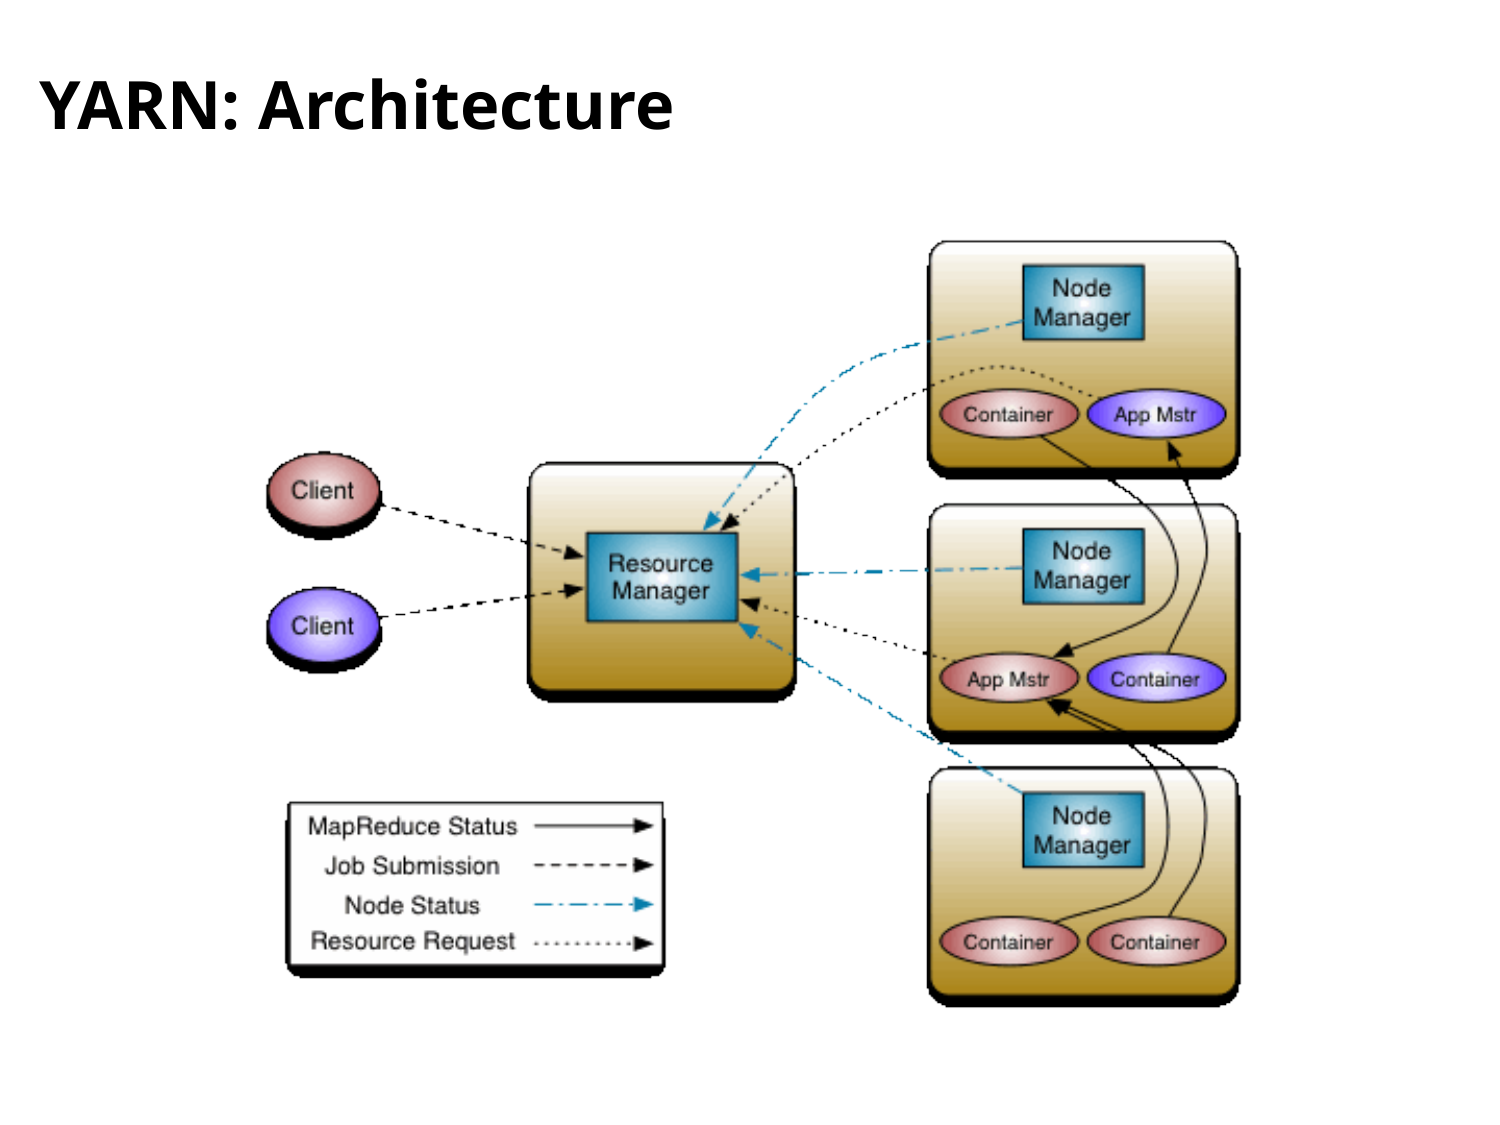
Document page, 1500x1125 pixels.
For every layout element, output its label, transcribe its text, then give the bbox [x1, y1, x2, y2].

title YARN: Architecture [24, 18, 1451, 188]
picture [103, 224, 1401, 1028]
